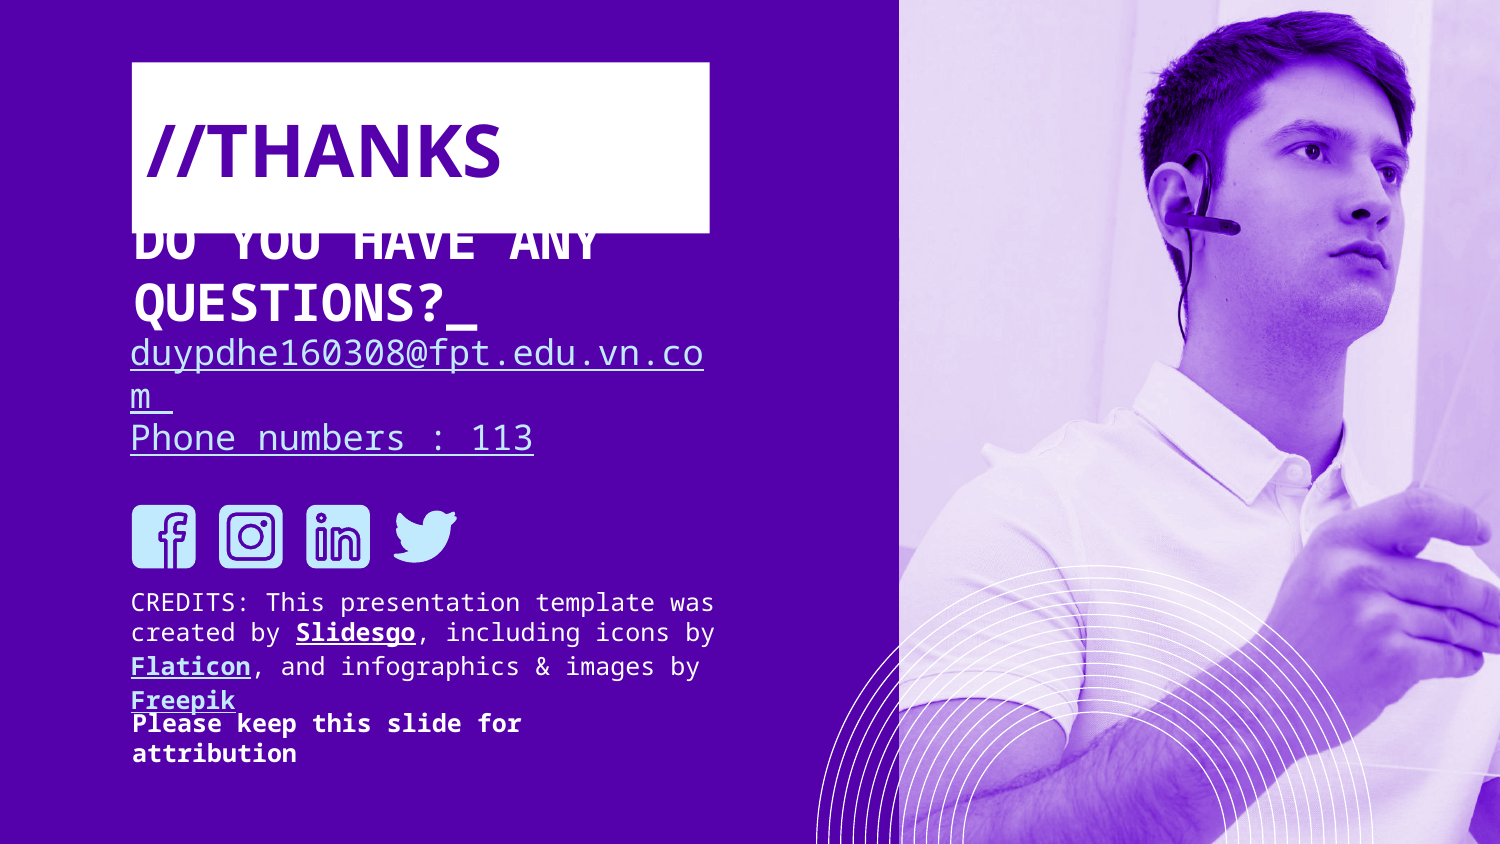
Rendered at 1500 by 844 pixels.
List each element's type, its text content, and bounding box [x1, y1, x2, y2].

title //THANKS [131, 62, 710, 234]
text_box Please keep this slide for attribution [131, 717, 625, 758]
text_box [218, 504, 283, 569]
subtitle DO YOU HAVE ANY QUESTIONS?_ [119, 238, 893, 302]
subtitle duypdhe160308@fpt.edu.vn.com Phone numbers : 113 [118, 304, 719, 484]
text_box [393, 510, 457, 563]
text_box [305, 504, 371, 569]
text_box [815, 564, 1374, 844]
picture [898, 0, 1500, 844]
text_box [131, 504, 196, 569]
